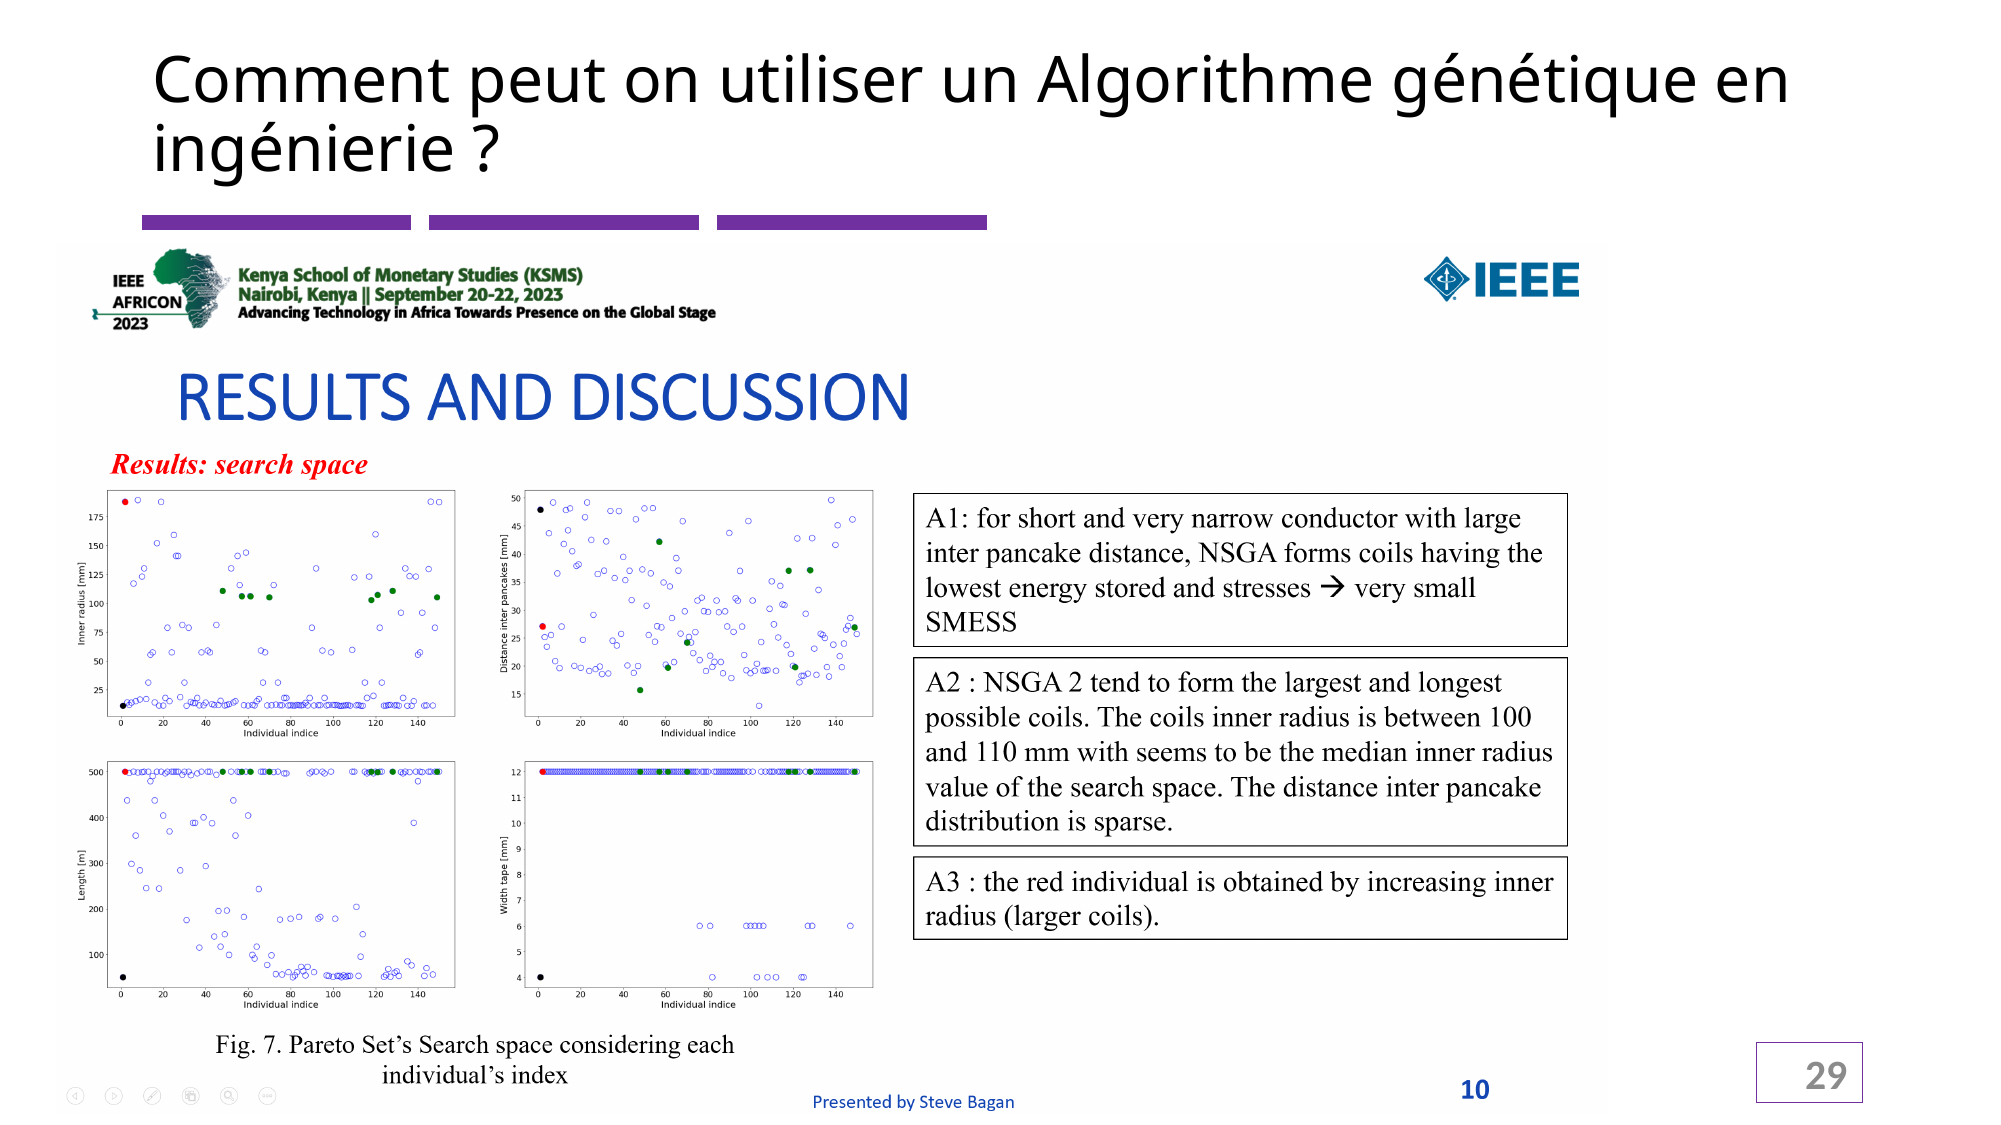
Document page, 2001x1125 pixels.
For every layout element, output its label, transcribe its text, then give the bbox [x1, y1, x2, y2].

picture [56, 241, 1608, 1115]
title Comment peut on utiliser un Algorithme génétique en ingénierie ? [137, 38, 1863, 194]
slide_number 29 [1756, 1042, 1863, 1103]
